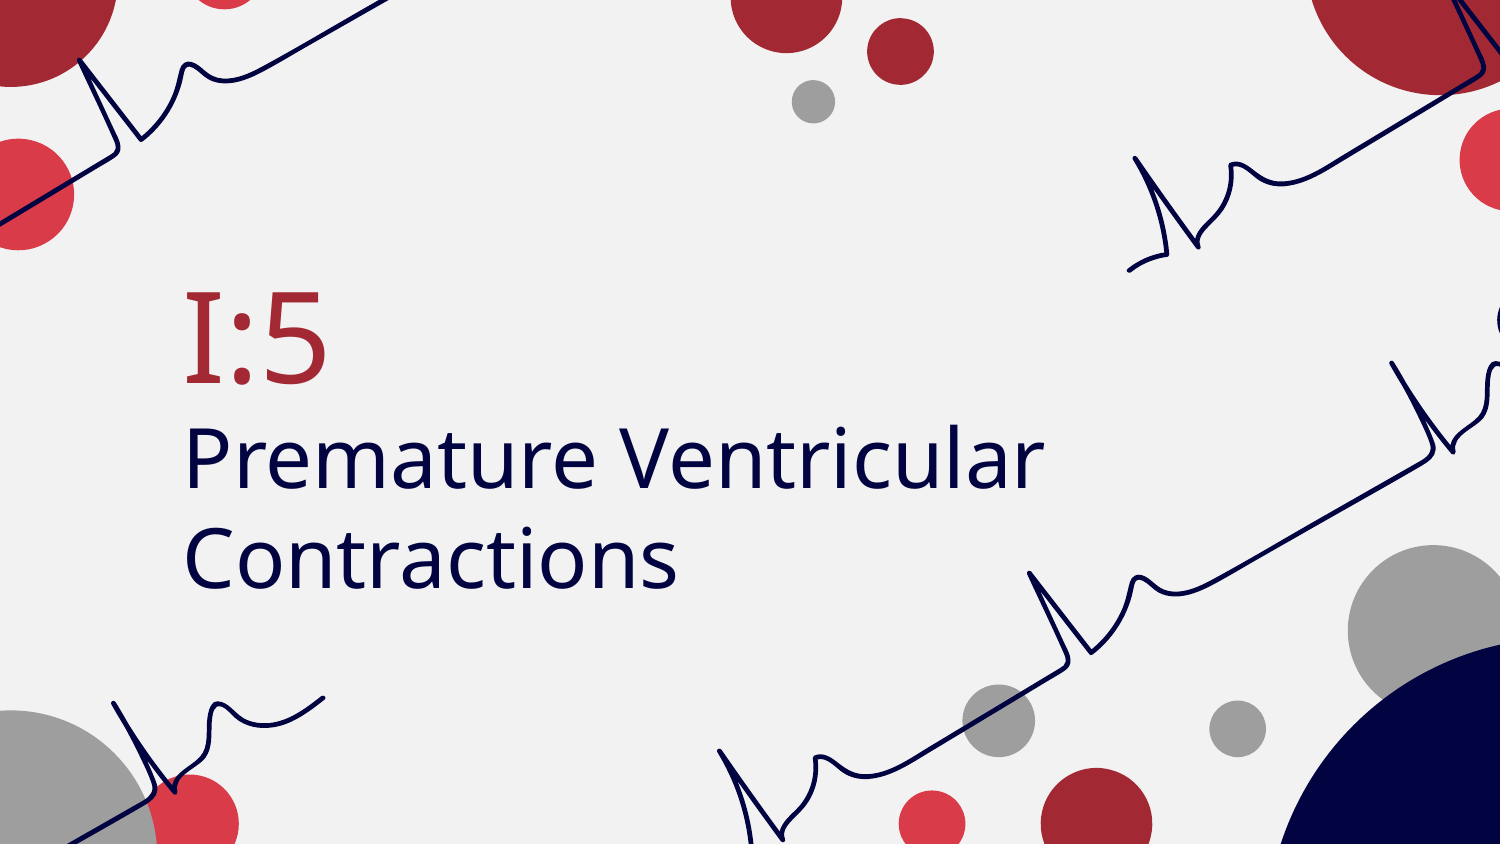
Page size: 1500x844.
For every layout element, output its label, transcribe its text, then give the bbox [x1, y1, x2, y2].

title Premature Ventricular Contractions [168, 390, 1148, 528]
title I:5 [168, 241, 378, 391]
